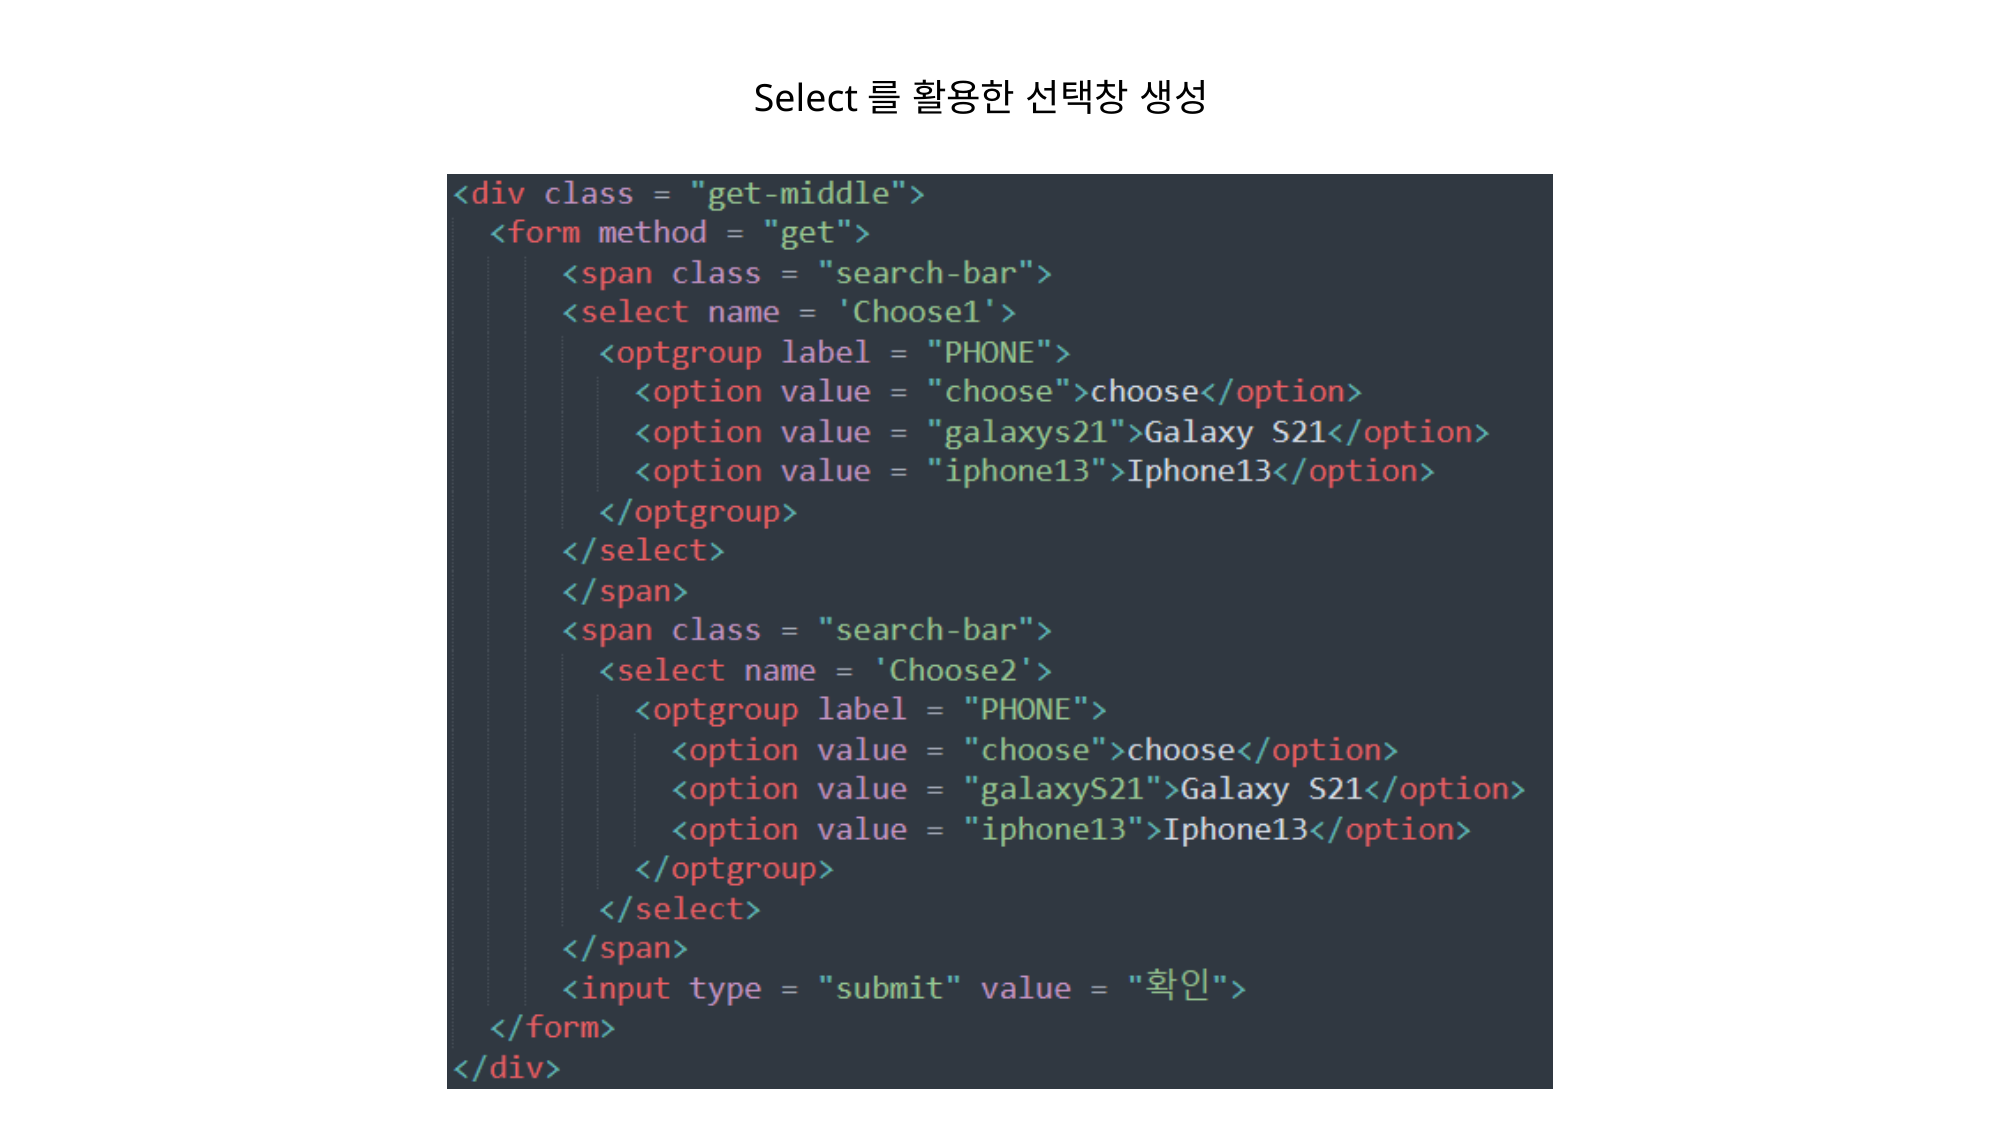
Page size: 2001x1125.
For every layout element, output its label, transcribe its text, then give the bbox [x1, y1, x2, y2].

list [447, 174, 1553, 1089]
text_box Select를 활용한 선택창 생성 [739, 66, 1261, 126]
